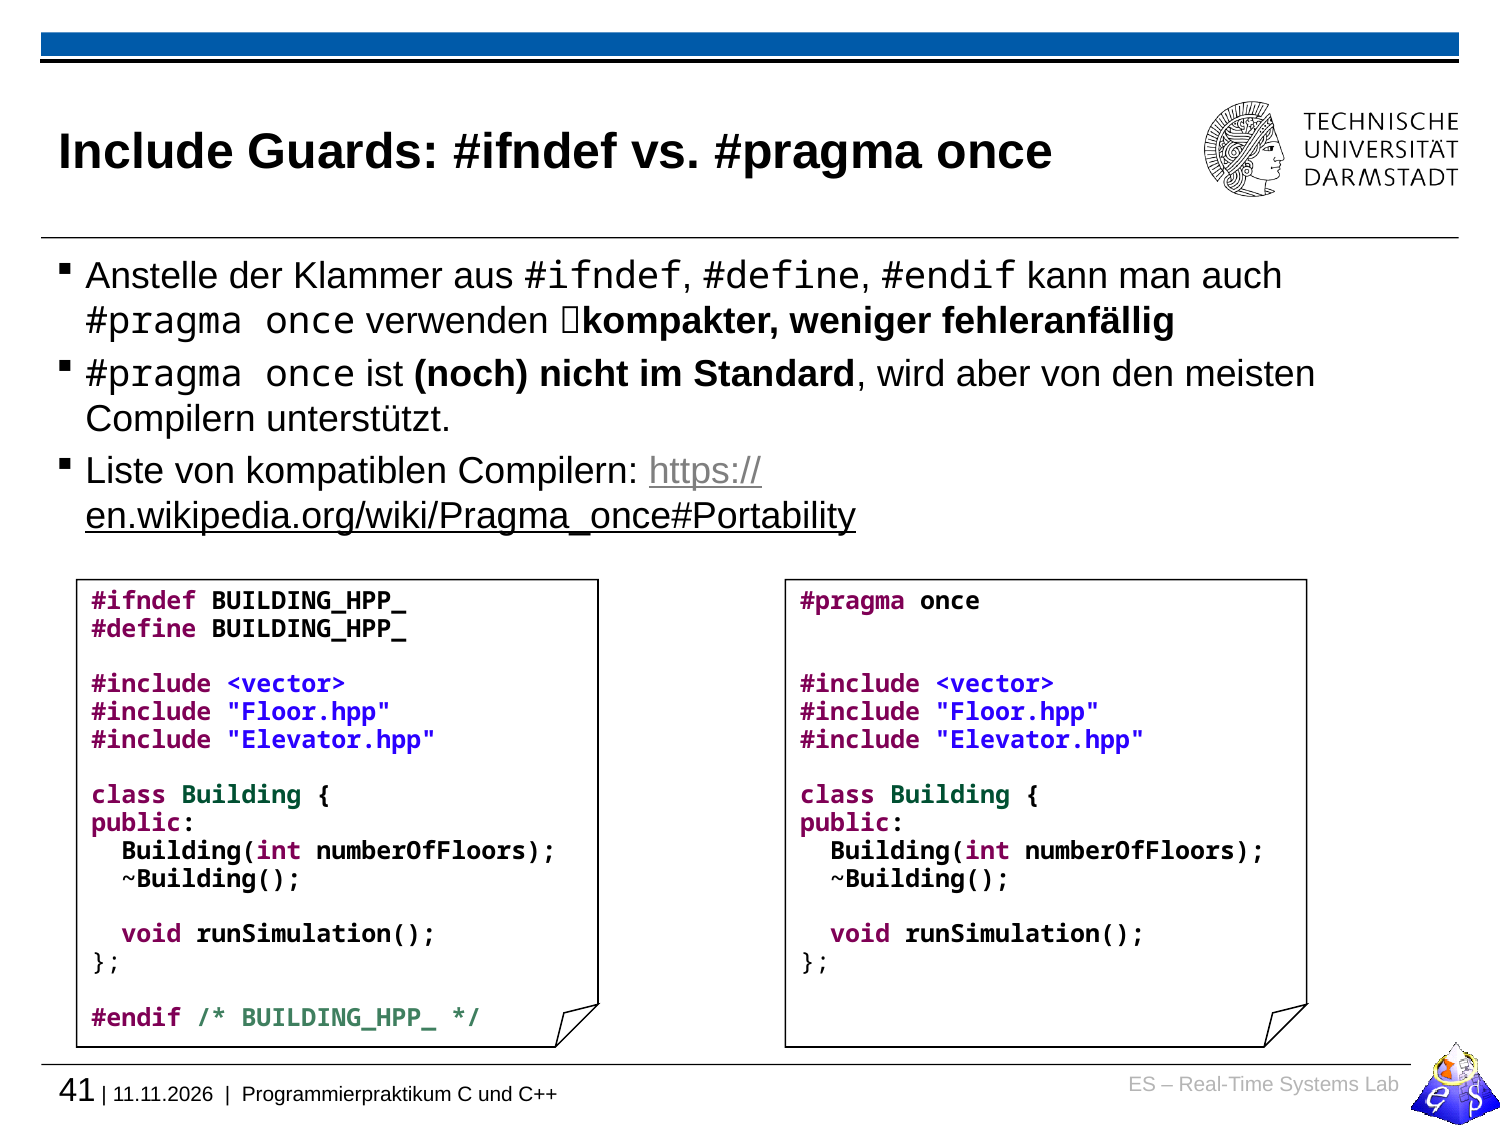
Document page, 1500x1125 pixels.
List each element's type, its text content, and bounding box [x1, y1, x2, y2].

list Anstelle der Klammer aus #ifndef, #define, #endif kann man auch #pragma once verwenden kompakter, weniger fehleranfällig #pragma once ist (noch) nicht im Standard, wird aber von den meisten Compilern unterstützt. Liste von kompatiblen Compilern: https://en.wikipedia.org/wiki/Pragma_once#Portability [41, 243, 1459, 1059]
title Include Guards: #ifndef vs. #pragma once [58, 80, 1187, 218]
title Intermezzo [555, 1004, 597, 1046]
picture [1187, 84, 1483, 214]
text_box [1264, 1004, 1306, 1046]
text_box #pragma once #include <vector> #include "Floor.hpp" #include "Elevator.hpp" class Building { public: Building(int numberOfFloors); ~Building(); void runSimulation(); }; [785, 579, 1307, 1047]
picture [1411, 1041, 1500, 1125]
text_box #ifndef BUILDING_HPP_ #define BUILDING_HPP_ #include <vector> #include "Floor.hpp" #include "Elevator.hpp" class Building { public: Building(int numberOfFloors); ~Building(); void runSimulation(); }; #endif /* BUILDING_HPP_ */ [76, 579, 598, 1047]
